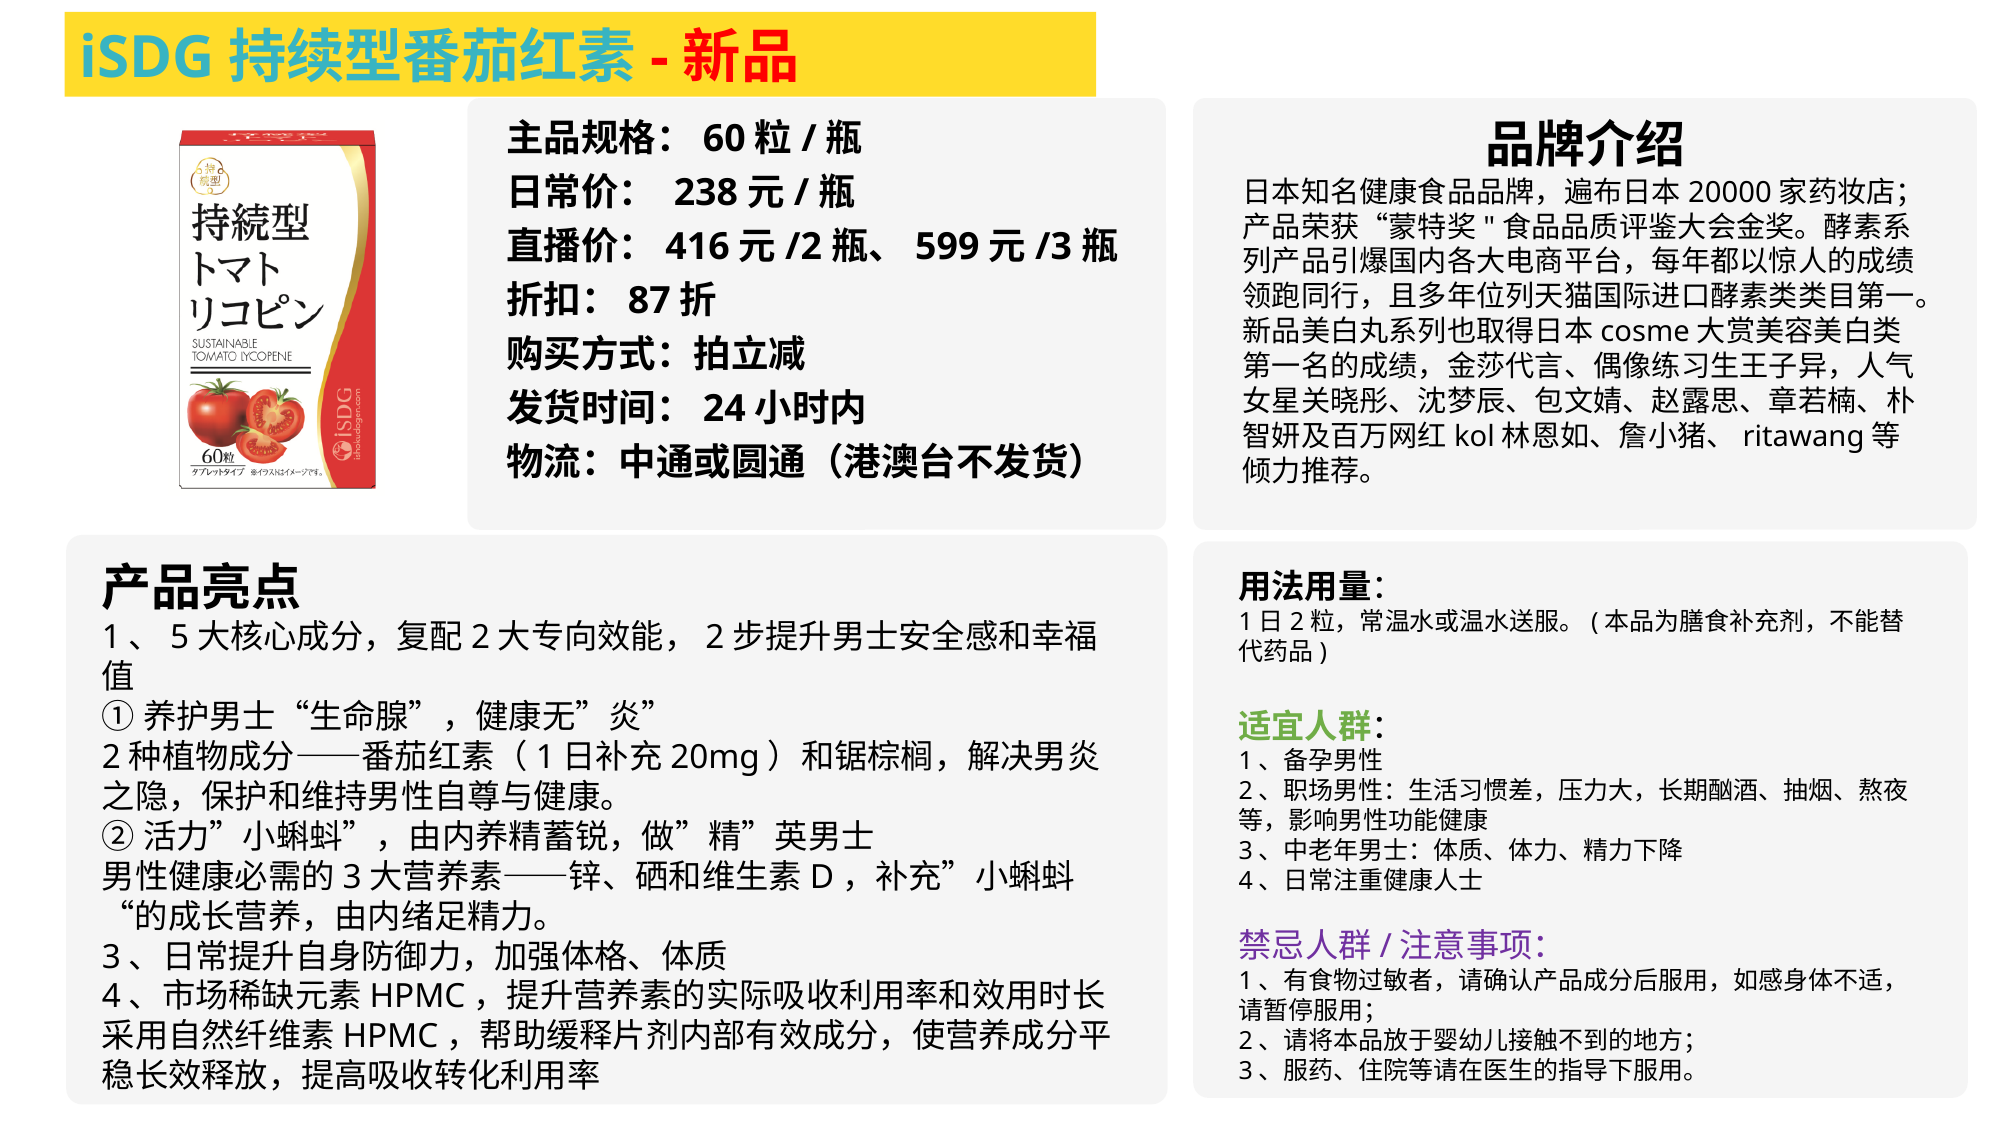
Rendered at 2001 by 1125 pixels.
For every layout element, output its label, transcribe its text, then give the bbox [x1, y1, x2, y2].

text_box [1192, 96, 1978, 531]
text_box 品牌介绍 日本知名健康食品品牌，遍布日本20000家药妆店；产品荣获“蒙特奖"食品品质评鉴大会金奖。酵素系列产品引爆国内各大电商平台，每年都以惊人的成绩领跑同行，且多年位列天猫国际进口酵素类类目第一。新品美白丸系列也取得日本cosme大赏美容美白类第一名的成绩，金莎代言、偶像练习生王子异，人气女星关晓彤、沈梦辰、包文婧、赵露思、章若楠、朴智妍及百万网红kol林恩如、詹小猪、ritawang等倾力推荐。 [1227, 105, 1943, 495]
text_box 主品规格：60粒/瓶 日常价： 238元/瓶 直播价：416元/2瓶、599元/3瓶 折扣：87折 购买方式：拍立减 发货时间：24小时内 物流：中通或圆通（港澳台不发货） [491, 97, 1157, 491]
text_box 产品亮点 1、5大核心成分，复配2大专向效能，2步提升男士安全感和幸福值 ①养护男士“生命腺”，健康无”炎” 2种植物成分——番茄红素（1日补充20mg）和锯棕榈，解决男炎之隐，保护和维持男性自尊与健康。 ②活力”小蝌蚪”，由内养精蓄锐，做”精”英男士 男性健康必需的3大营养素——锌、硒和维生素D，补充”小蝌蚪“的成长营养，由内绪足精力。 3、日常提升自身防御力，加强体格、体质 4、市场稀缺元素HPMC，提升营养素的实际吸收利用率和效用时长 采用自然纤维素HPMC，帮助缓释片剂内部有效成分，使营养成分平稳长效释放，提高吸收转化利用率 [87, 548, 1138, 1102]
text_box [466, 97, 1168, 531]
text_box 用法用量： 1日2粒，常温水或温水送服。(本品为膳食补充剂，不能替代药品) 适宜人群： 1、备孕男性 2、职场男性：生活习惯差，压力大，长期酗酒、抽烟、熬夜等，影响男性功能健康 3、中老年男士：体质、体力、精力下降 4、日常注重健康人士 禁忌人群/注意事项： 1、有食物过敏者，请确认产品成分后服用，如感身体不适，请暂停服用； 2、请将本品放于婴幼儿接触不到的地方； 3、服药、住院等请在医生的指导下服用。 [1223, 557, 1931, 1102]
text_box [1192, 540, 1969, 1099]
text_box iSDG持续型番茄红素-新品 [64, 11, 1097, 97]
text_box [65, 533, 1169, 1106]
picture [168, 120, 385, 496]
